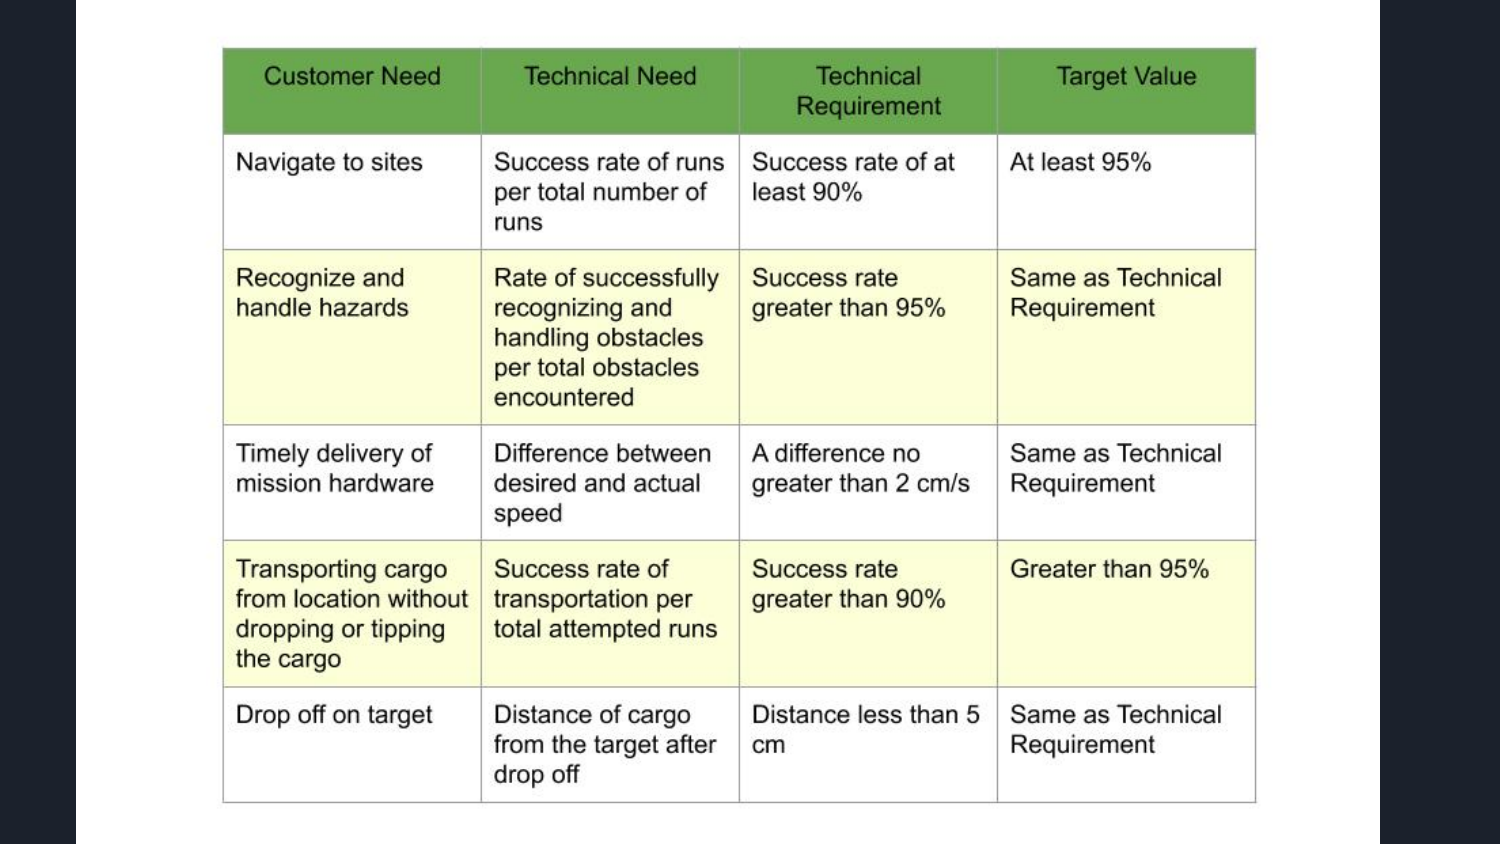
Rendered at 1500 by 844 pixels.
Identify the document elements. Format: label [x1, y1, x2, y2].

picture [76, 0, 1380, 844]
